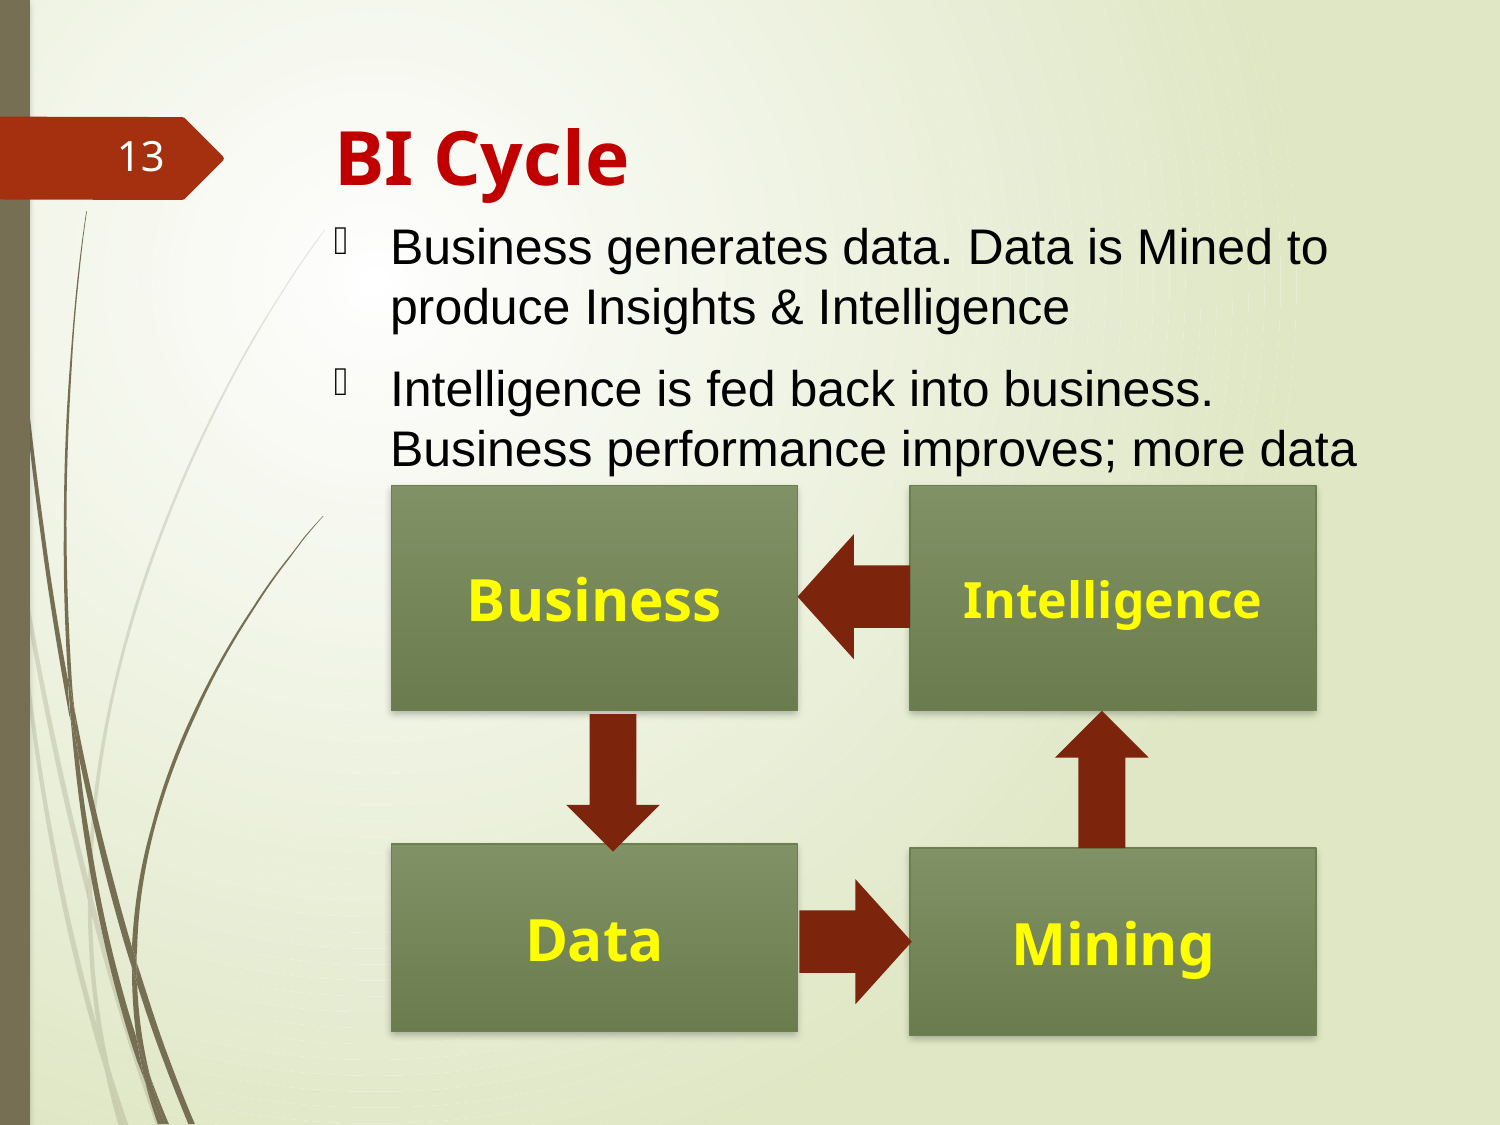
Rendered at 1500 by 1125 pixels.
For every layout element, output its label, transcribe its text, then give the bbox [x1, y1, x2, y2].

text_box [1054, 710, 1149, 849]
text_box Data [391, 843, 798, 1032]
list Business generates data. Data is Mined to produce Insights & Intelligence Intelligence is fed back into business. Business performance improves; more data … [318, 207, 1400, 951]
text_box Intelligence [909, 485, 1317, 711]
text_box [566, 714, 660, 852]
slide_number 13 [70, 129, 180, 188]
text_box [799, 879, 912, 1005]
title BI Cycle [319, 102, 1400, 207]
text_box [797, 534, 911, 660]
text_box Mining [909, 847, 1317, 1036]
text_box Business [391, 485, 798, 711]
